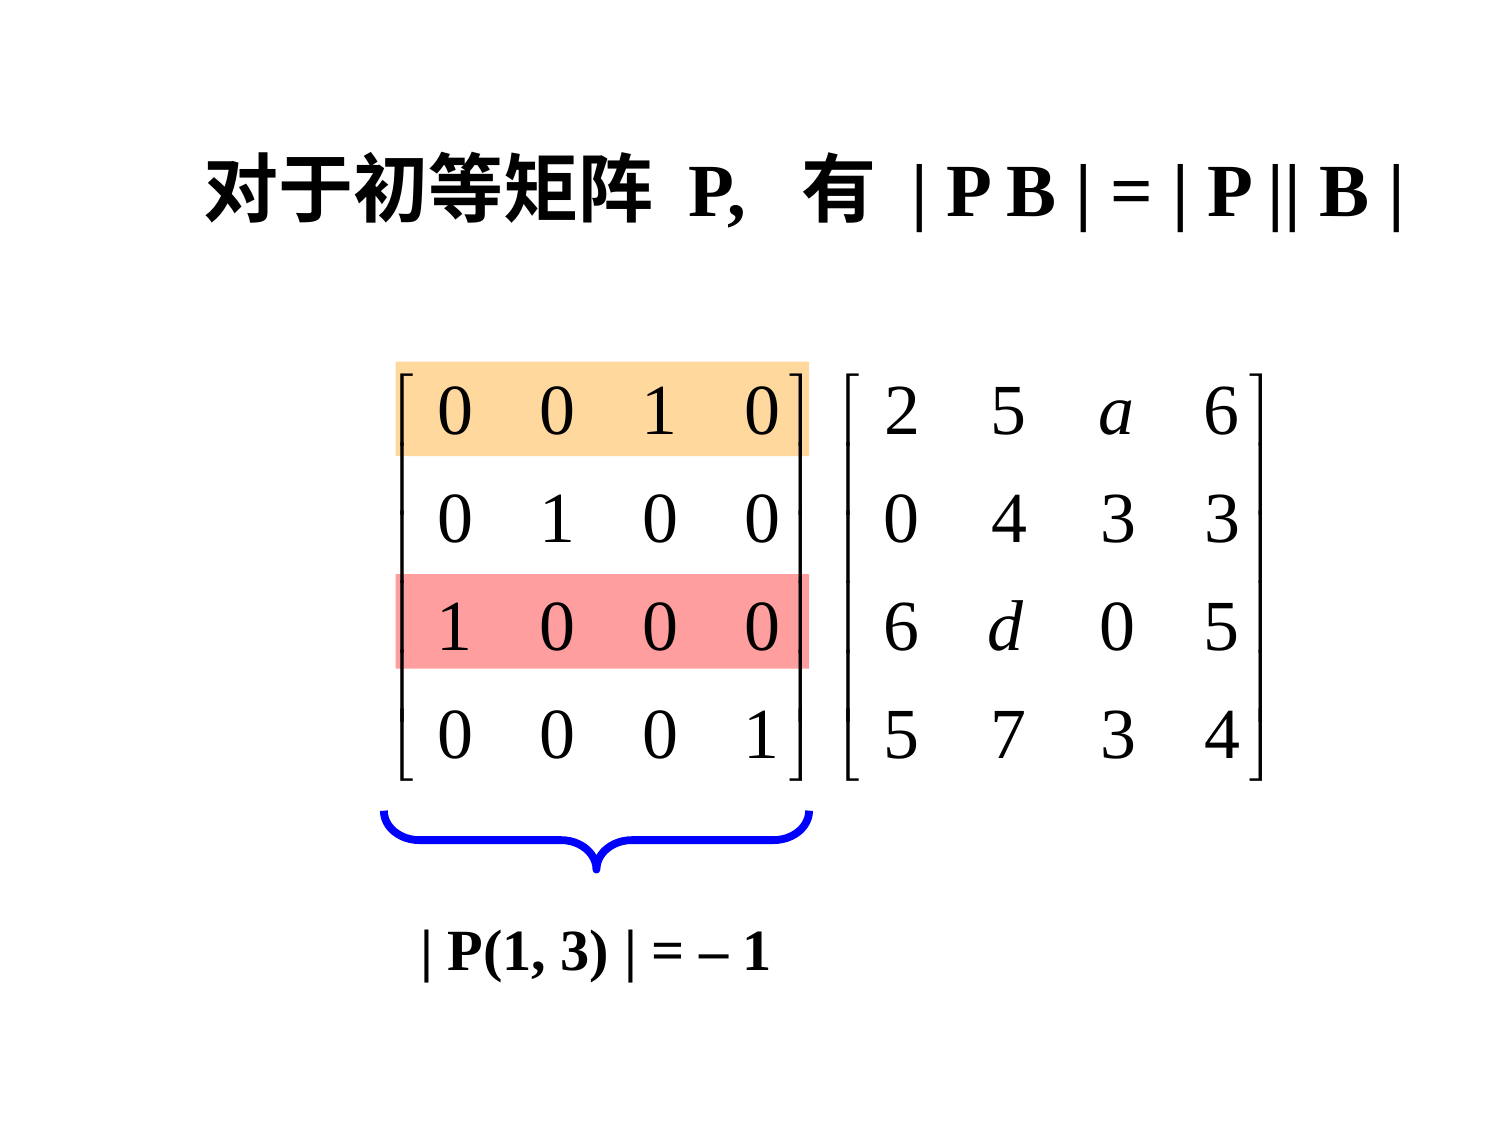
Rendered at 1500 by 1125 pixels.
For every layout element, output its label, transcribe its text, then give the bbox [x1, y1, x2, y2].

text_box [383, 810, 810, 870]
text_box | P(1, 3) | = – 1 [336, 904, 857, 990]
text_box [383, 361, 1290, 794]
title 对于初等矩阵 P, 有 | P B | = | P || B | [76, 78, 1427, 282]
